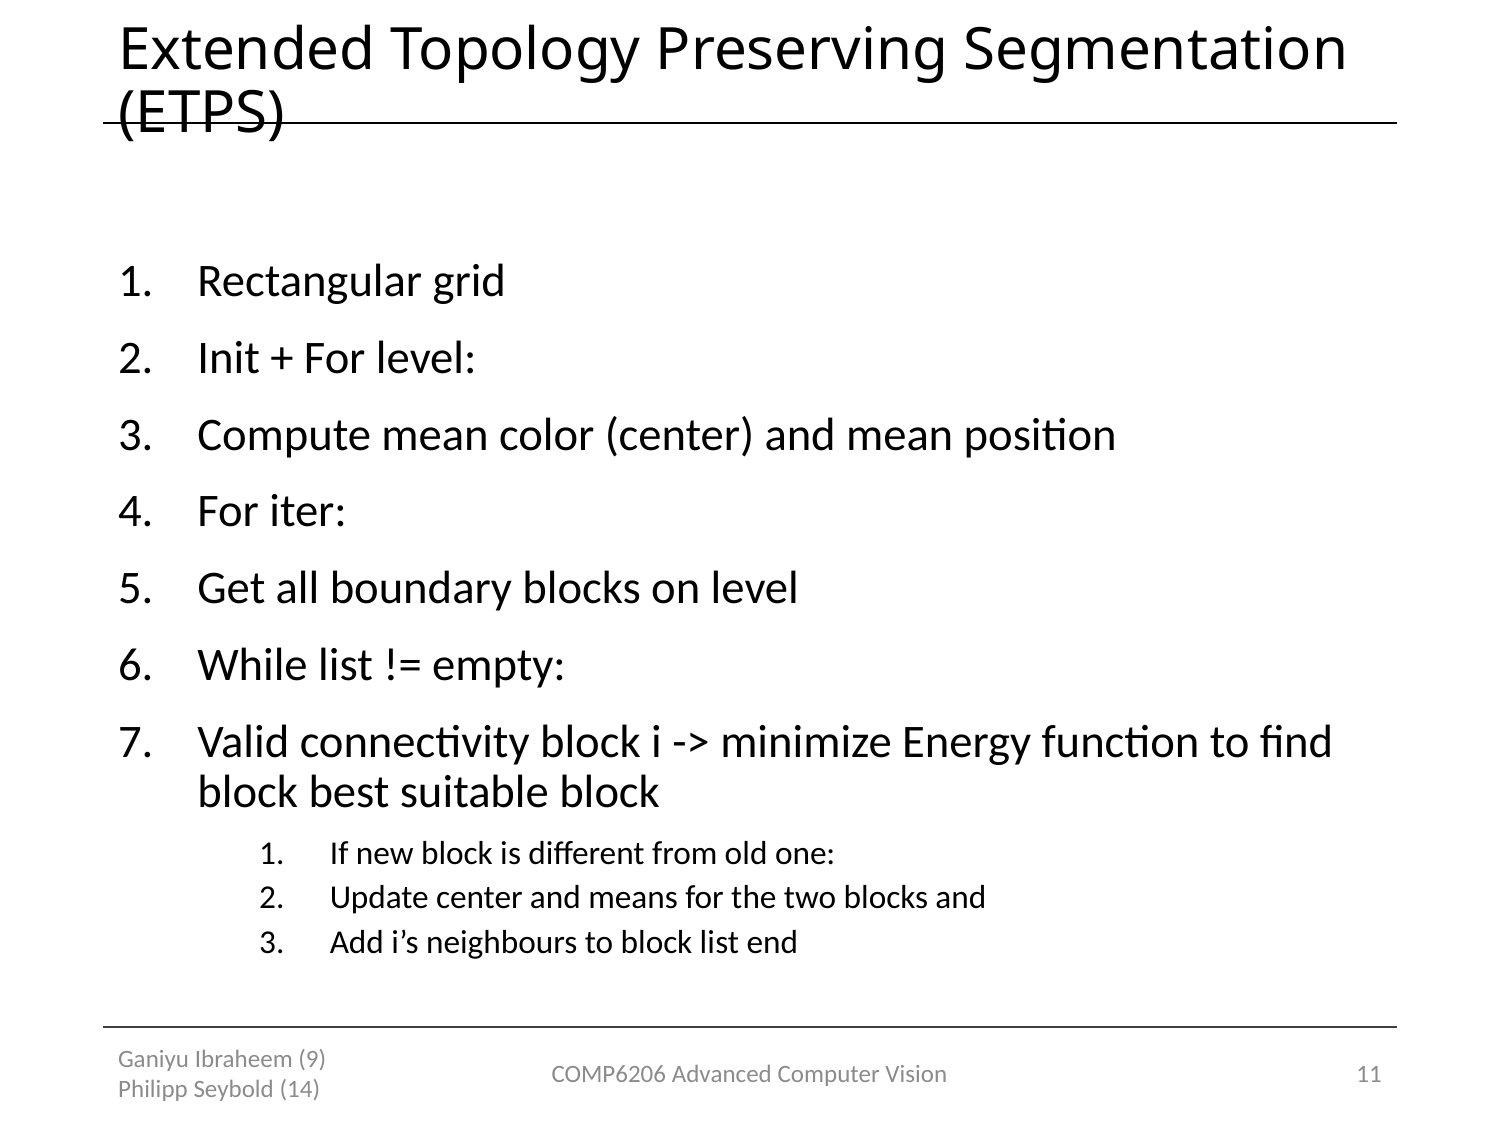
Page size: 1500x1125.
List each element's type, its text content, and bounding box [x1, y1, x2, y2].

slide_number Ganiyu Ibraheem (9) Philipp Seybold (14) [103, 1042, 358, 1103]
slide_number 11 [1059, 1042, 1397, 1103]
footer COMP6206 Advanced Computer Vision [496, 1042, 1004, 1103]
list Rectangular grid Init + For level: Compute mean color (center) and mean position For iter: Get all boundary blocks on level While list != empty: Valid connectivity block i -> minimize Energy function to find block best suitable block If new block is different from old one: Update center and means for the two blocks and Add i’s neighbours to block list end [103, 248, 1397, 972]
title Extended Topology Preserving Segmentation (ETPS) [103, 41, 1397, 124]
